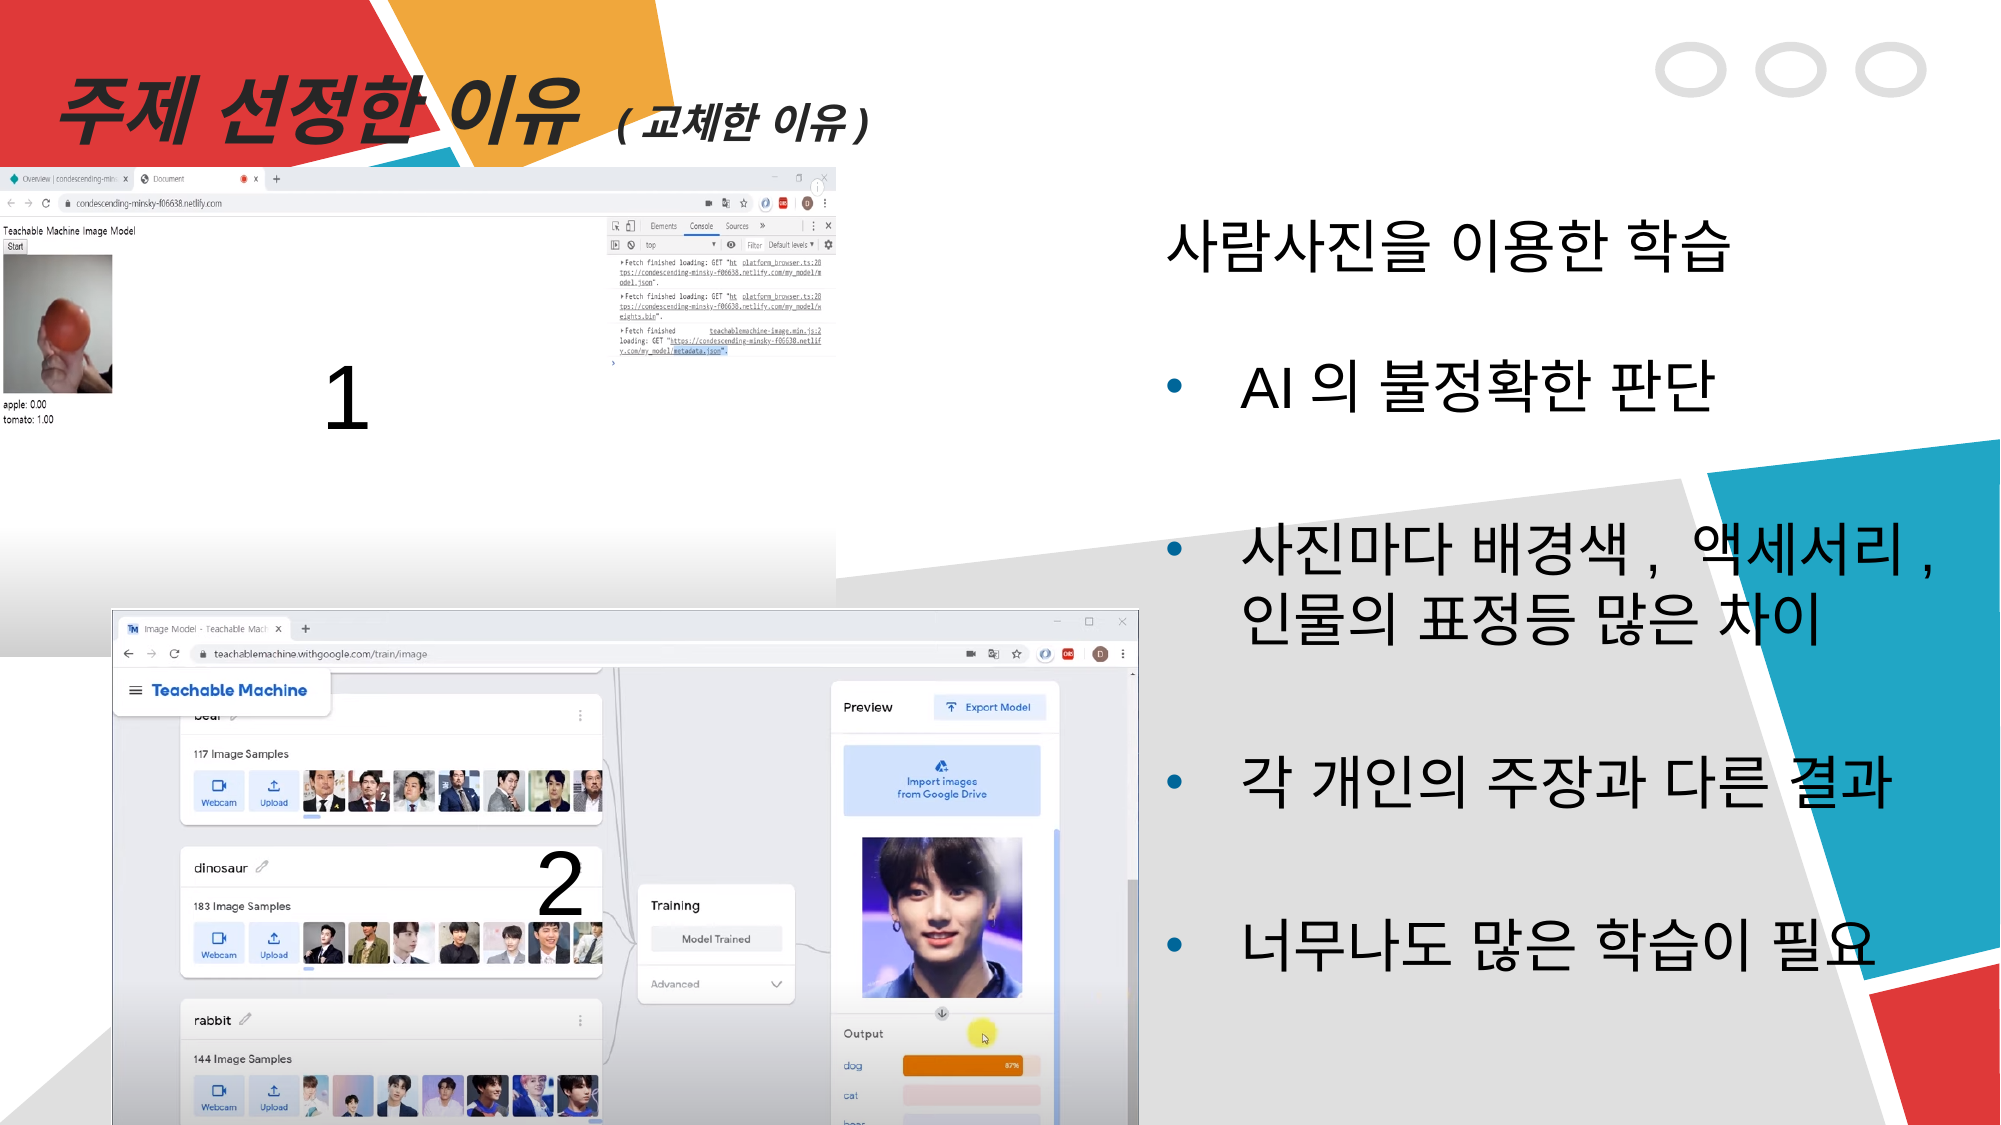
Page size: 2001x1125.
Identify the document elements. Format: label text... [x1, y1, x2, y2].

picture [0, 167, 1140, 1125]
subtitle 사람사진을 이용한 학습 AI의 불정확한 판단 사진마다 배경색, 액세서리, 인물의 표정등 많은 차이 각 개인의 주장과 다른 결과 너무나도 많은 학습이 필요 [1150, 202, 1986, 1110]
title 주제 선정한 이유 (교체한 이유) [37, 15, 1688, 203]
